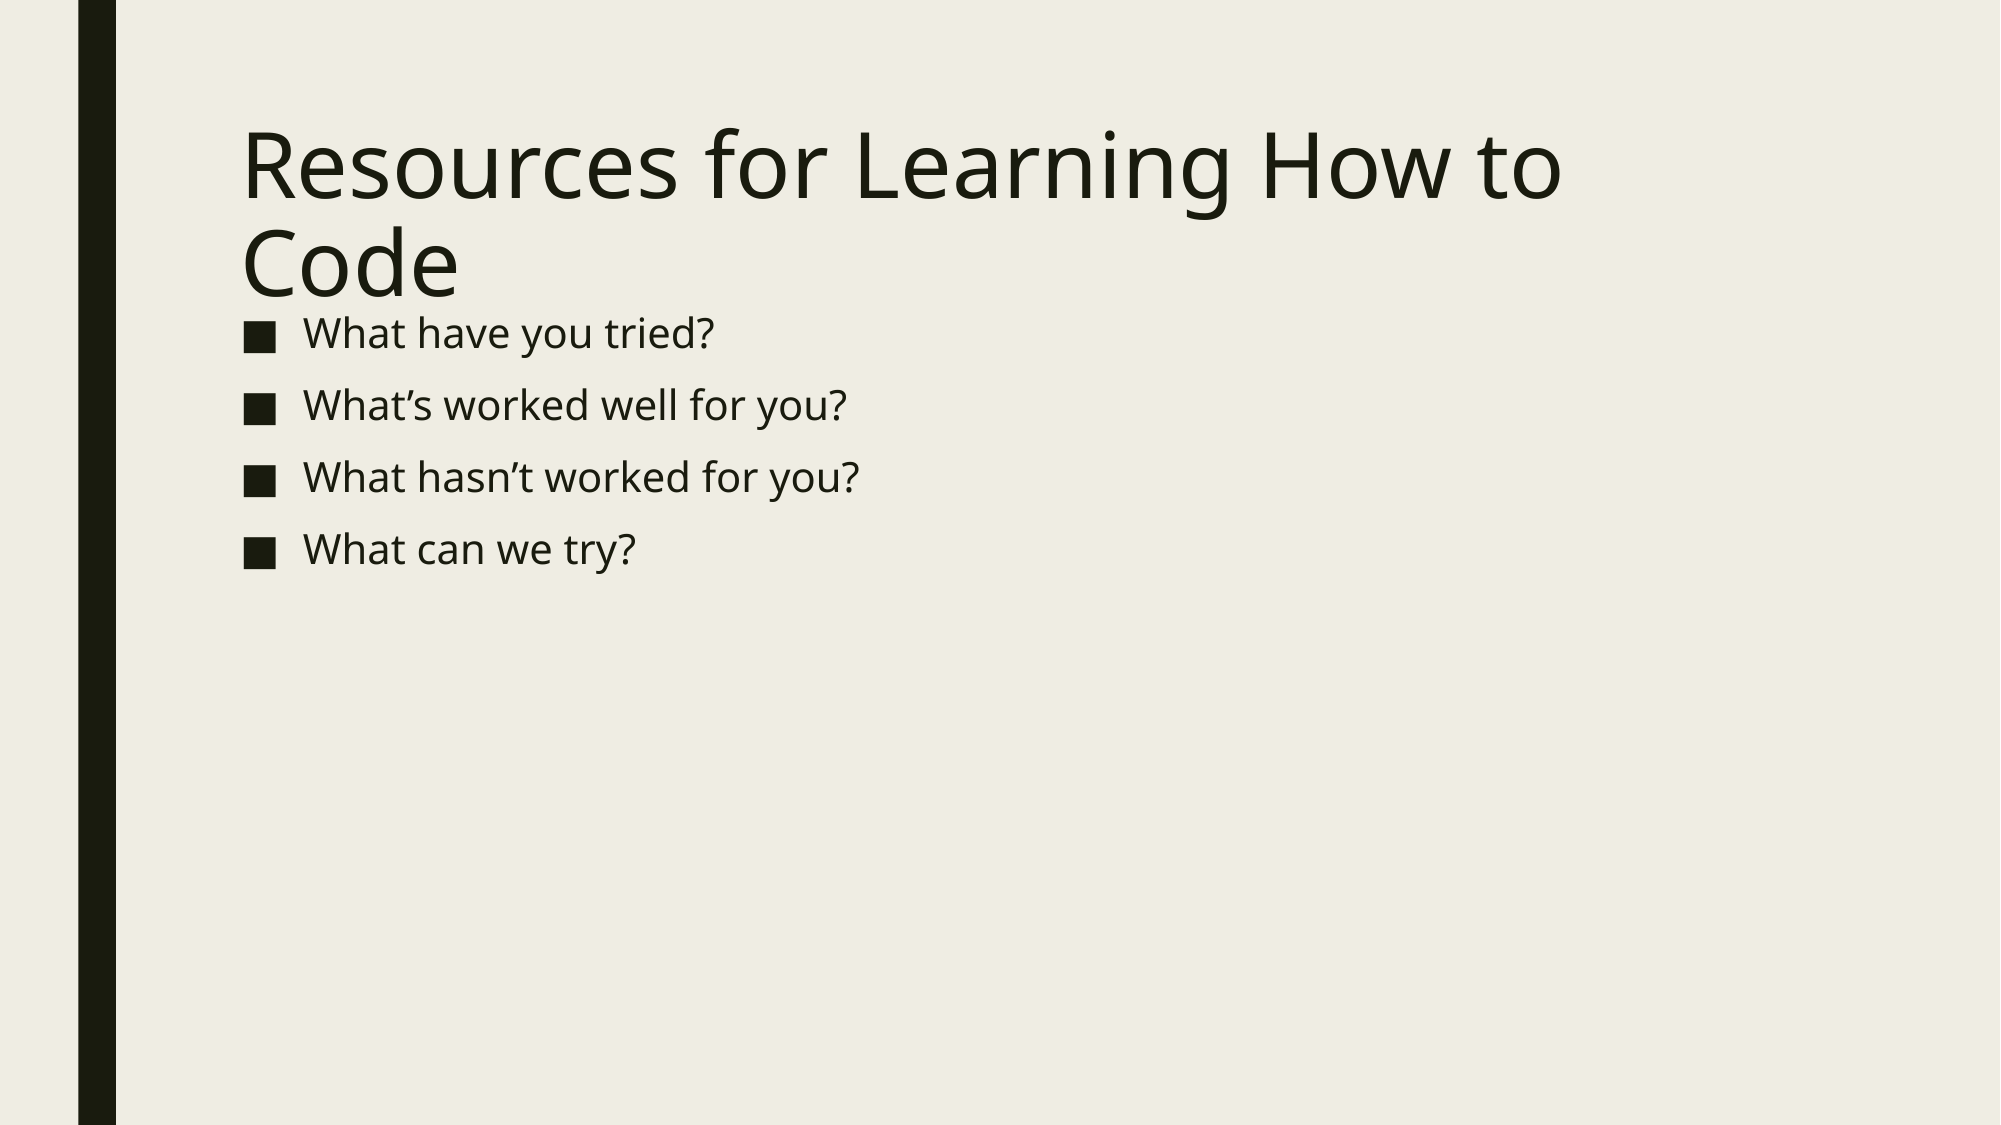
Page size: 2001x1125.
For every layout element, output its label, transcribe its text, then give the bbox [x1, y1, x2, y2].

list What have you tried? What’s worked well for you? What hasn’t worked for you? What can we try? [225, 303, 1800, 963]
title Resources for Learning How to Code [225, 112, 1800, 303]
